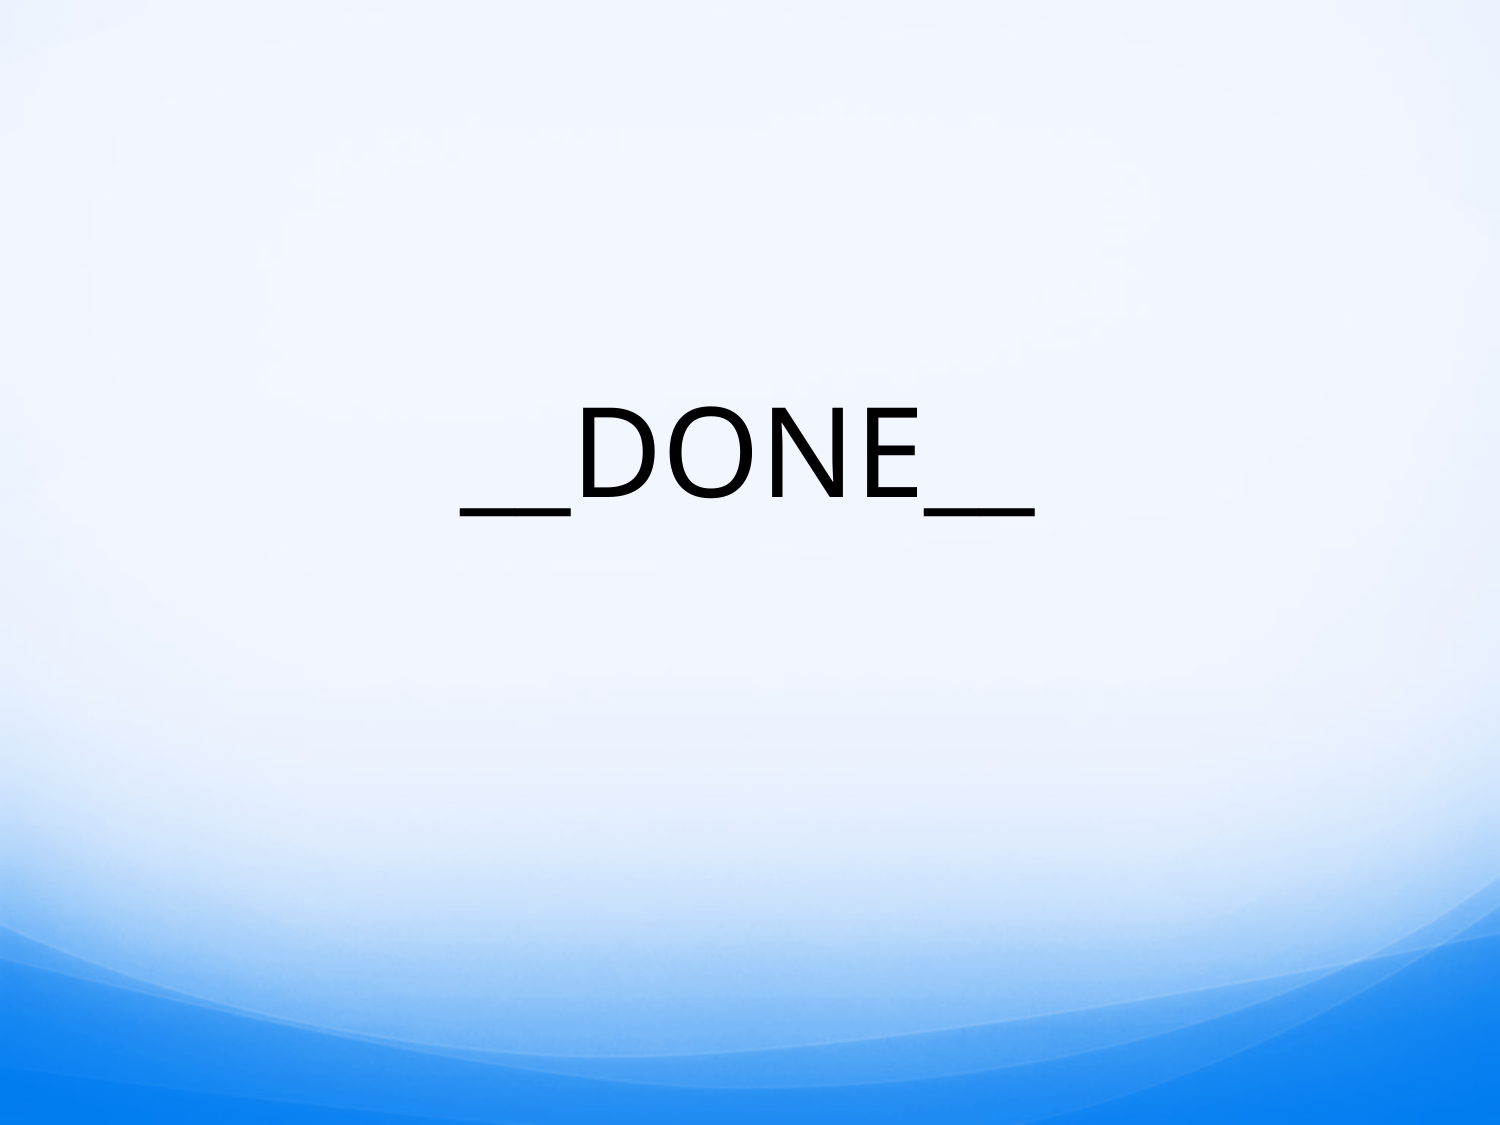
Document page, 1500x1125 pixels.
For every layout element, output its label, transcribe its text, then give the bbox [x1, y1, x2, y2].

text_box __DONE__ [326, 364, 1170, 530]
